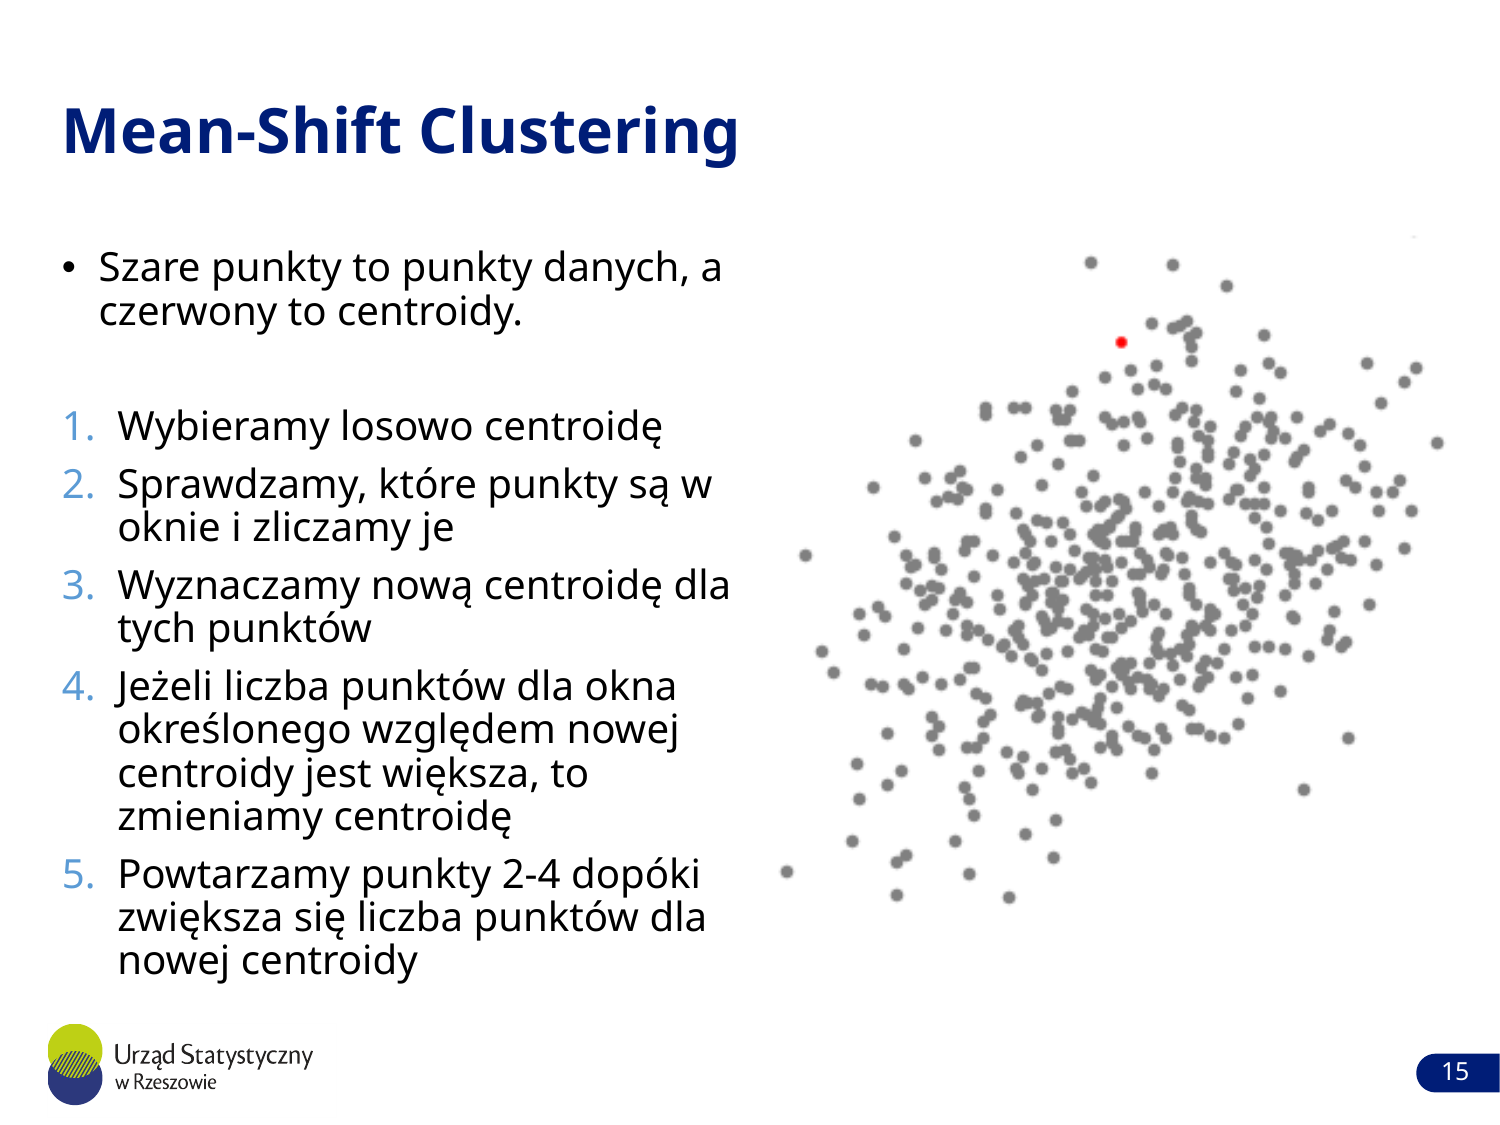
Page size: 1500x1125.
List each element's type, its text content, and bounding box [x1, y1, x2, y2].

picture [742, 206, 1500, 965]
title Mean-Shift Clustering [46, 59, 1460, 207]
list Szare punkty to punkty danych, a czerwony to centroidy. Wybieramy losowo centroidę Sprawdzamy, które punkty są w oknie i zliczamy je Wyznaczamy nową centroidę dla tych punktów Jeżeli liczba punktów dla okna określonego względem nowej centroidy jest większa, to zmieniamy centroidę Powtarzamy punkty 2-4 dopóki zwiększa się liczba punktów dla nowej centroidy [46, 239, 750, 995]
slide_number 15 [1059, 1042, 1485, 1103]
